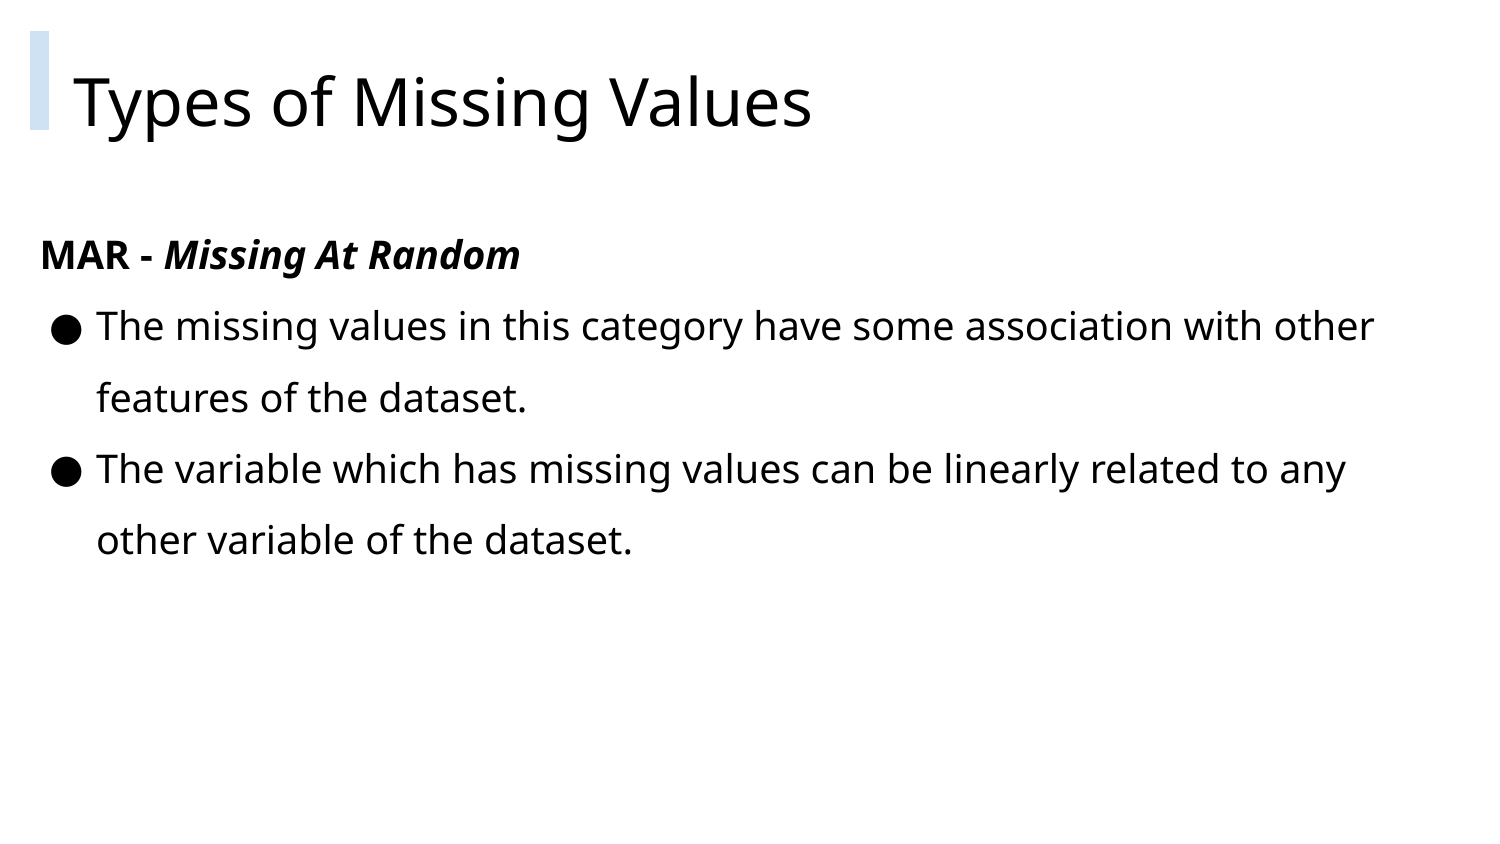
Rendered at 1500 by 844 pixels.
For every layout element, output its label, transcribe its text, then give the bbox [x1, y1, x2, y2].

title Types of Missing Values [61, 36, 1500, 120]
list MAR - Missing At Random The missing values in this category have some association with other features of the dataset. The variable which has missing values can be linearly related to any other variable of the dataset. [28, 195, 1467, 501]
